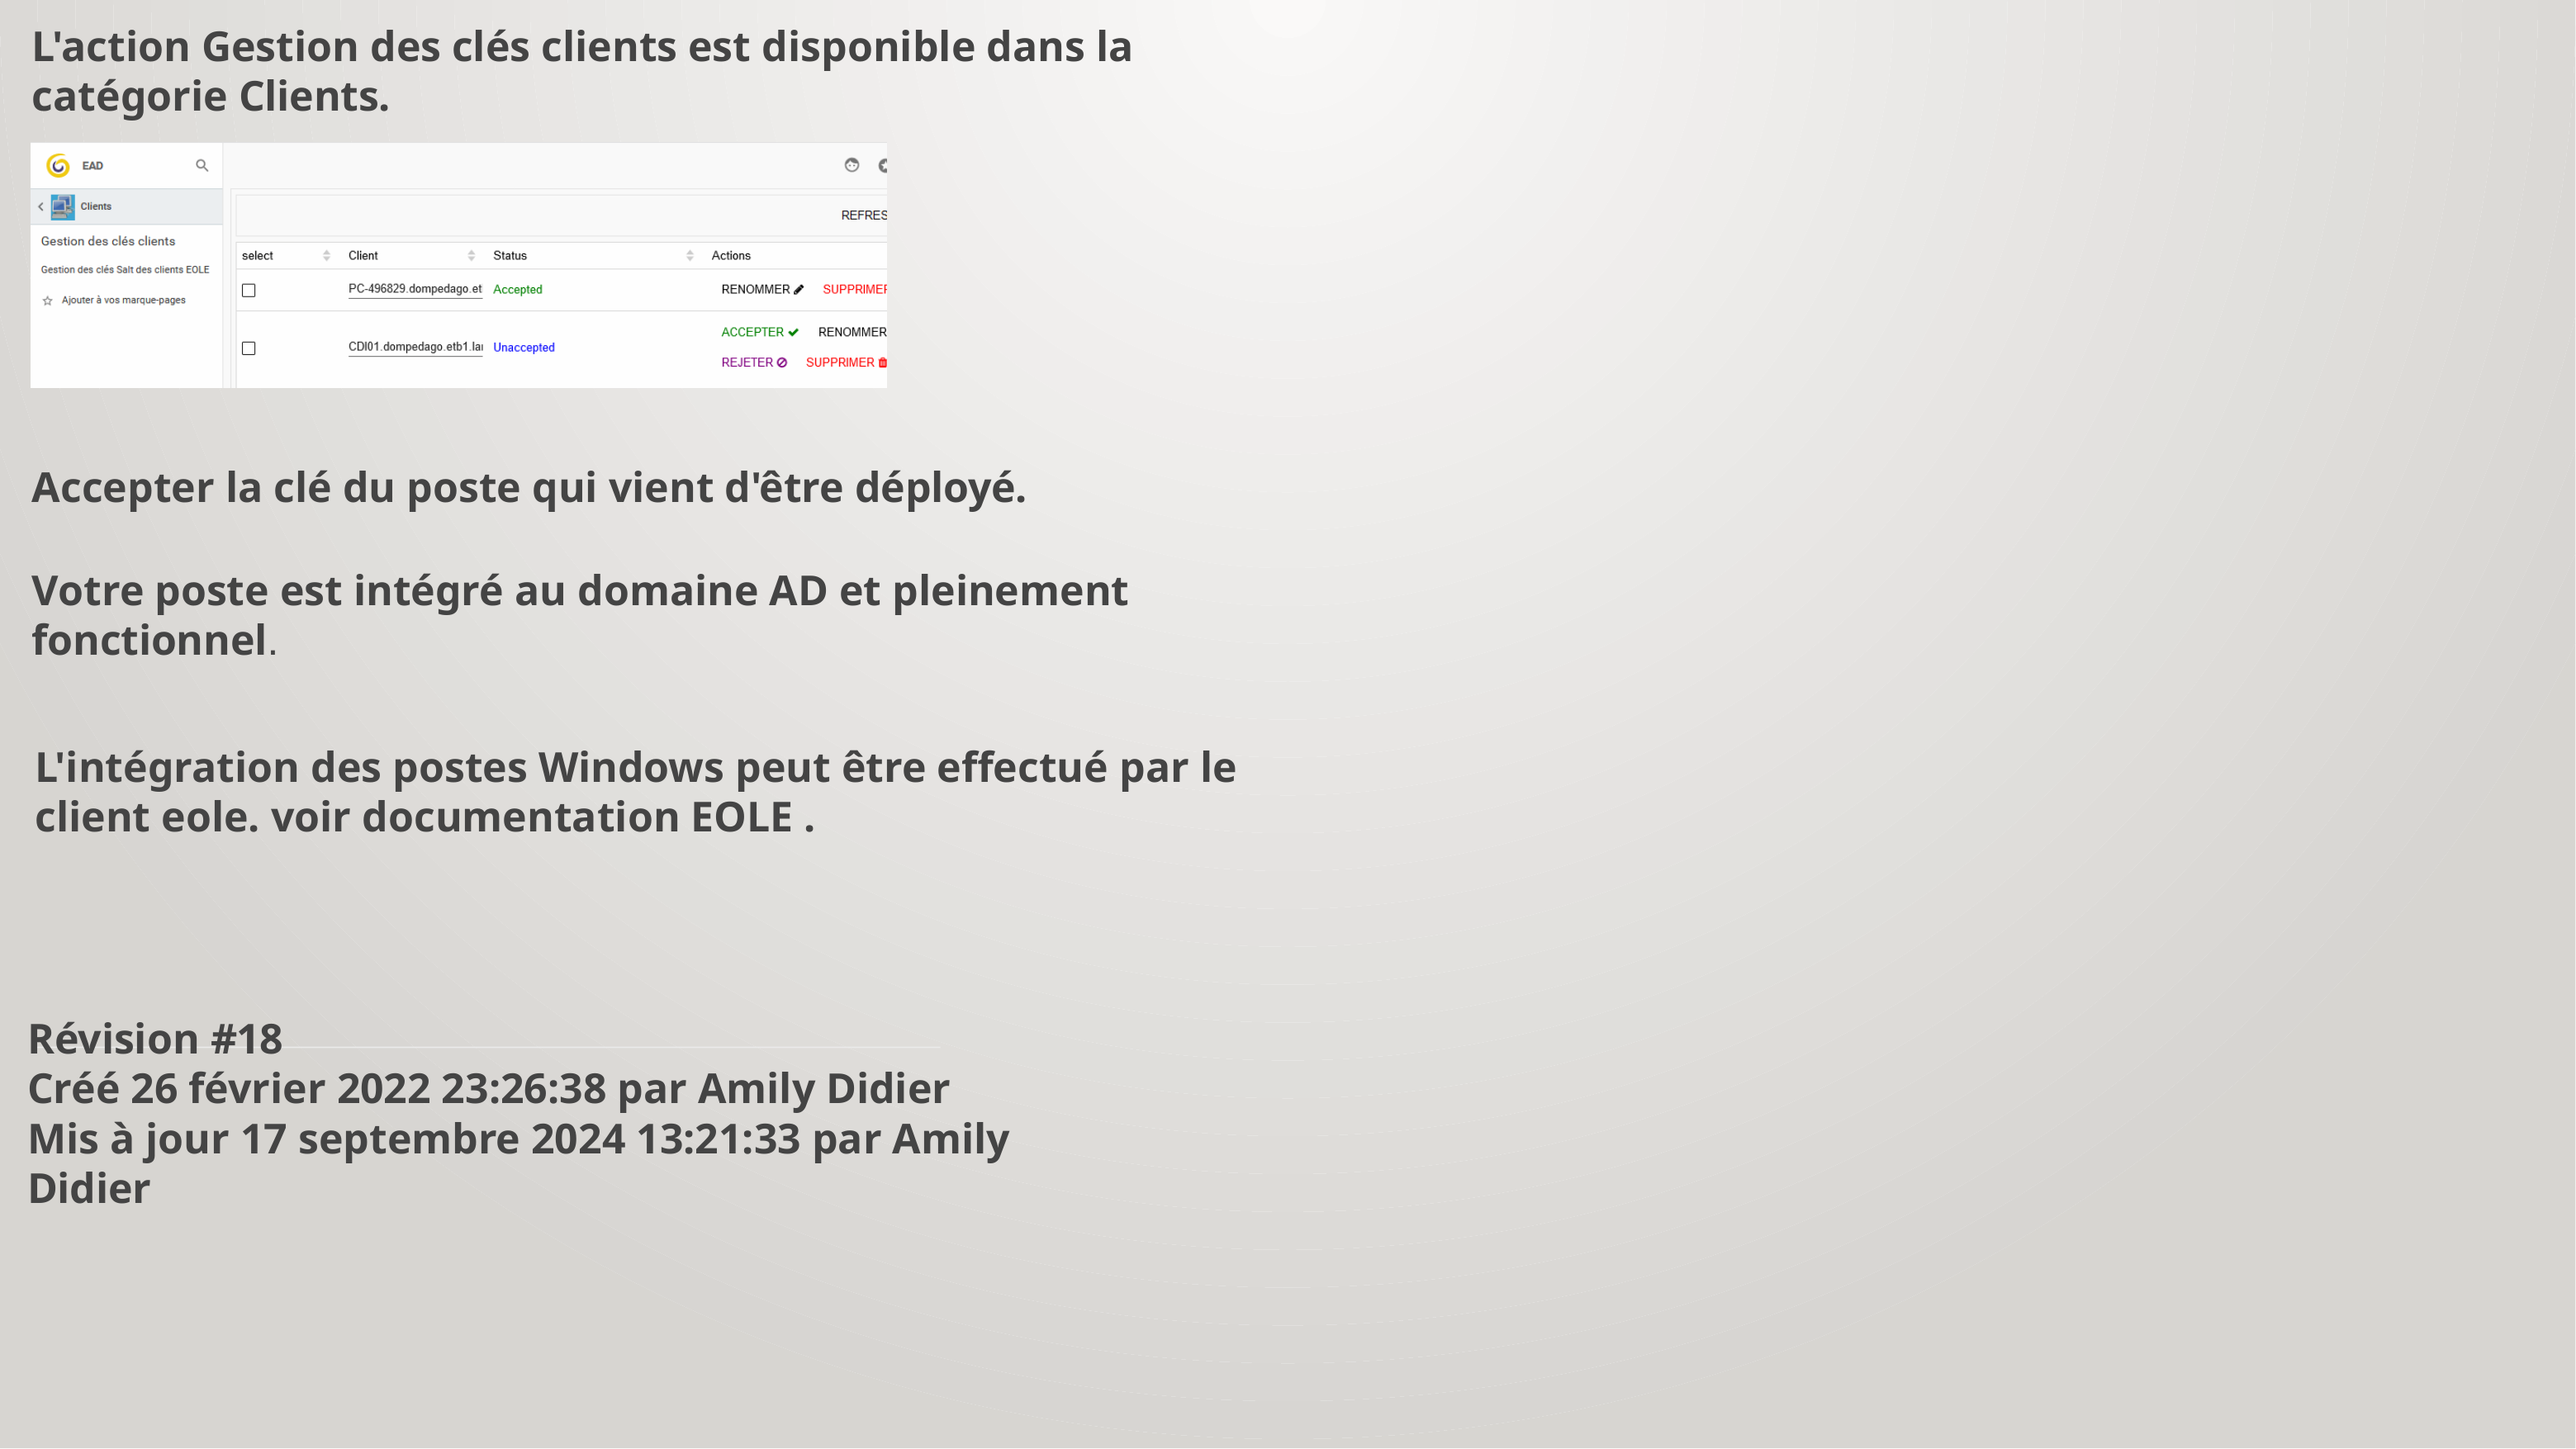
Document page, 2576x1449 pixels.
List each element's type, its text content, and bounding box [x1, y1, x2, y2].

text_box L'action Gestion des clés clients est disponible dans la catégorie Clients. [30, 18, 1293, 120]
picture [31, 142, 887, 388]
text_box Accepter la clé du poste qui vient d'être déployé. Votre poste est intégré au domaine AD et pleinement fonctionnel. [30, 459, 1241, 664]
text_box Révision #18 Créé 26 février 2022 23:26:38 par Amily Didier Mis à jour 17 septembre 2024 13:21:33 par Amily Didier [26, 1011, 1041, 1211]
text_box L'intégration des postes Windows peut être effectué par le client eole. voir documentation EOLE . [33, 739, 1247, 894]
